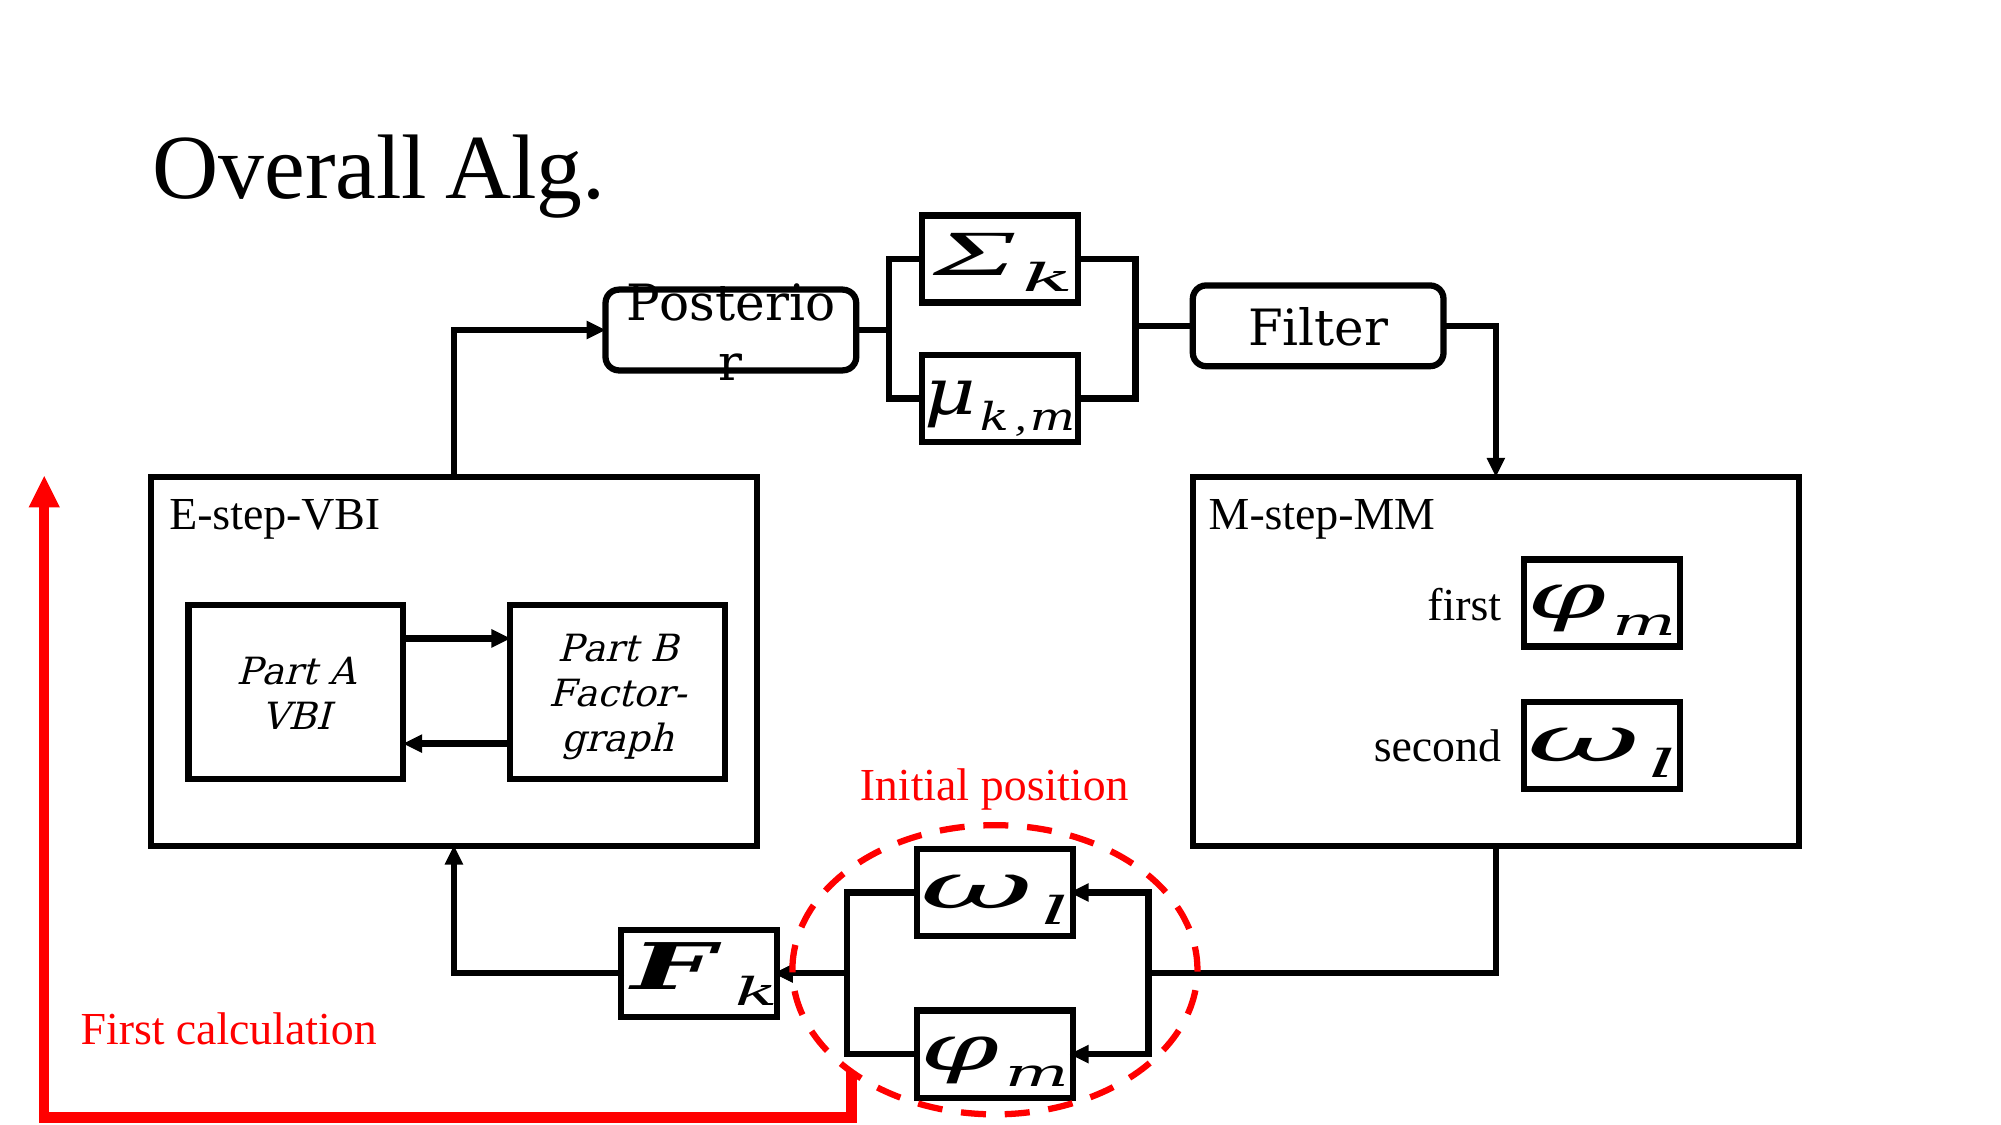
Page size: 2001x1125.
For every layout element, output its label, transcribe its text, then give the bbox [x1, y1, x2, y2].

text_box Posterior [604, 288, 856, 372]
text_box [856, 329, 925, 399]
text_box [824, 846, 1168, 1116]
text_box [774, 974, 920, 1055]
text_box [1074, 259, 1193, 325]
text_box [1294, 771, 1423, 1048]
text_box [856, 259, 925, 329]
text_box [746, 476, 1800, 846]
text_box Filter [1193, 284, 1445, 368]
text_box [1069, 892, 1221, 973]
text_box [1443, 325, 1496, 477]
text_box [1069, 973, 1221, 1055]
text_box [774, 892, 920, 974]
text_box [1074, 325, 1193, 399]
text_box First calculation [65, 991, 150, 1062]
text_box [456, 327, 603, 370]
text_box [150, 370, 746, 1125]
title Overall Alg. [137, 59, 1863, 278]
